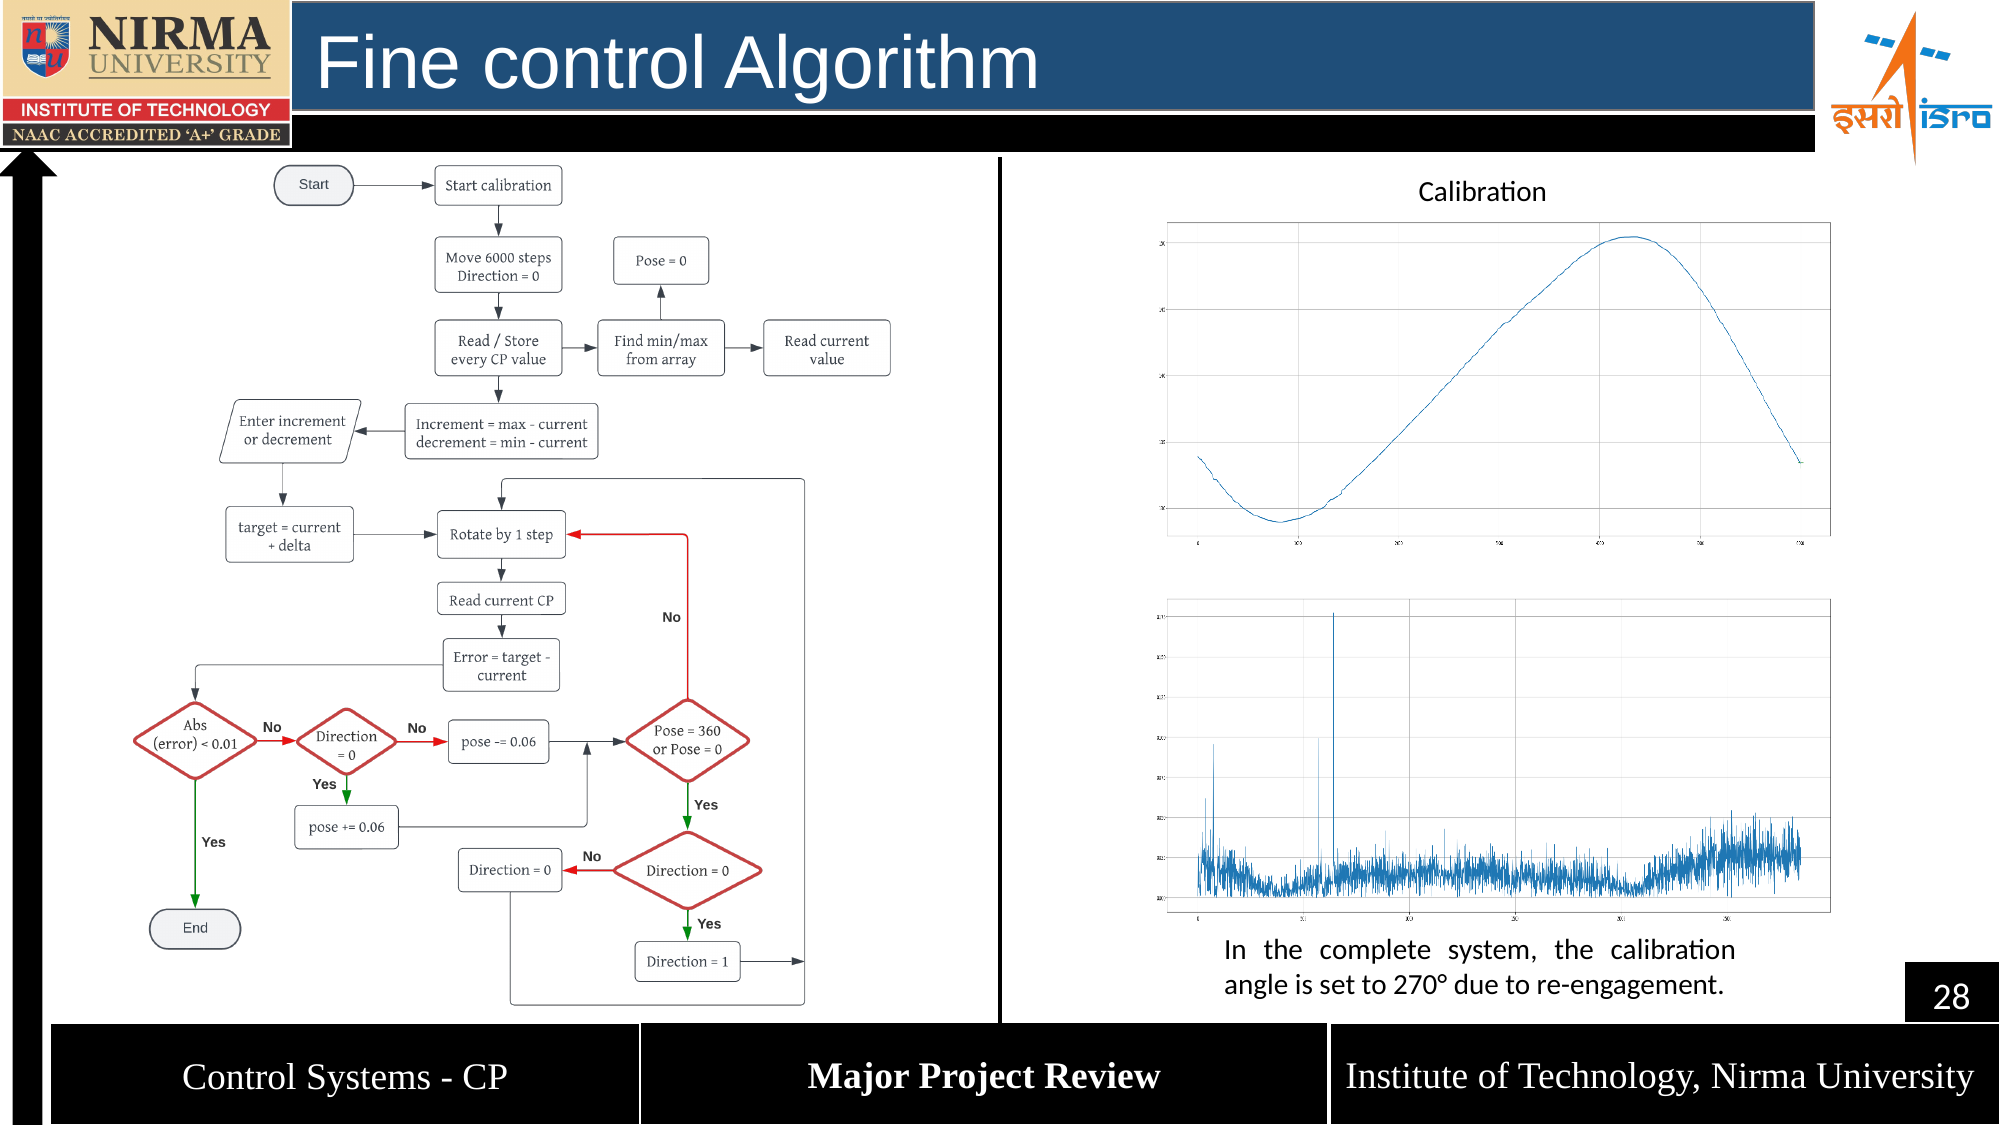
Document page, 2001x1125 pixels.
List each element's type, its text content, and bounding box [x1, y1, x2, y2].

text_box Control Systems - CP [49, 1022, 639, 1125]
picture [1830, 9, 1994, 168]
text_box Institute of Technology, Nirma University [1329, 1022, 2000, 1125]
text_box In the complete system, the calibration angle is set to 270° due to re-engagement. [1209, 944, 1751, 1008]
text_box Calibration [1403, 164, 1574, 208]
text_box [0, 2, 1814, 152]
text_box [0, 152, 58, 1125]
text_box 28 [1905, 962, 1999, 1022]
picture [1141, 208, 1836, 944]
picture [0, 0, 293, 148]
picture [132, 157, 891, 1011]
text_box Major Project Review [639, 1021, 1330, 1125]
